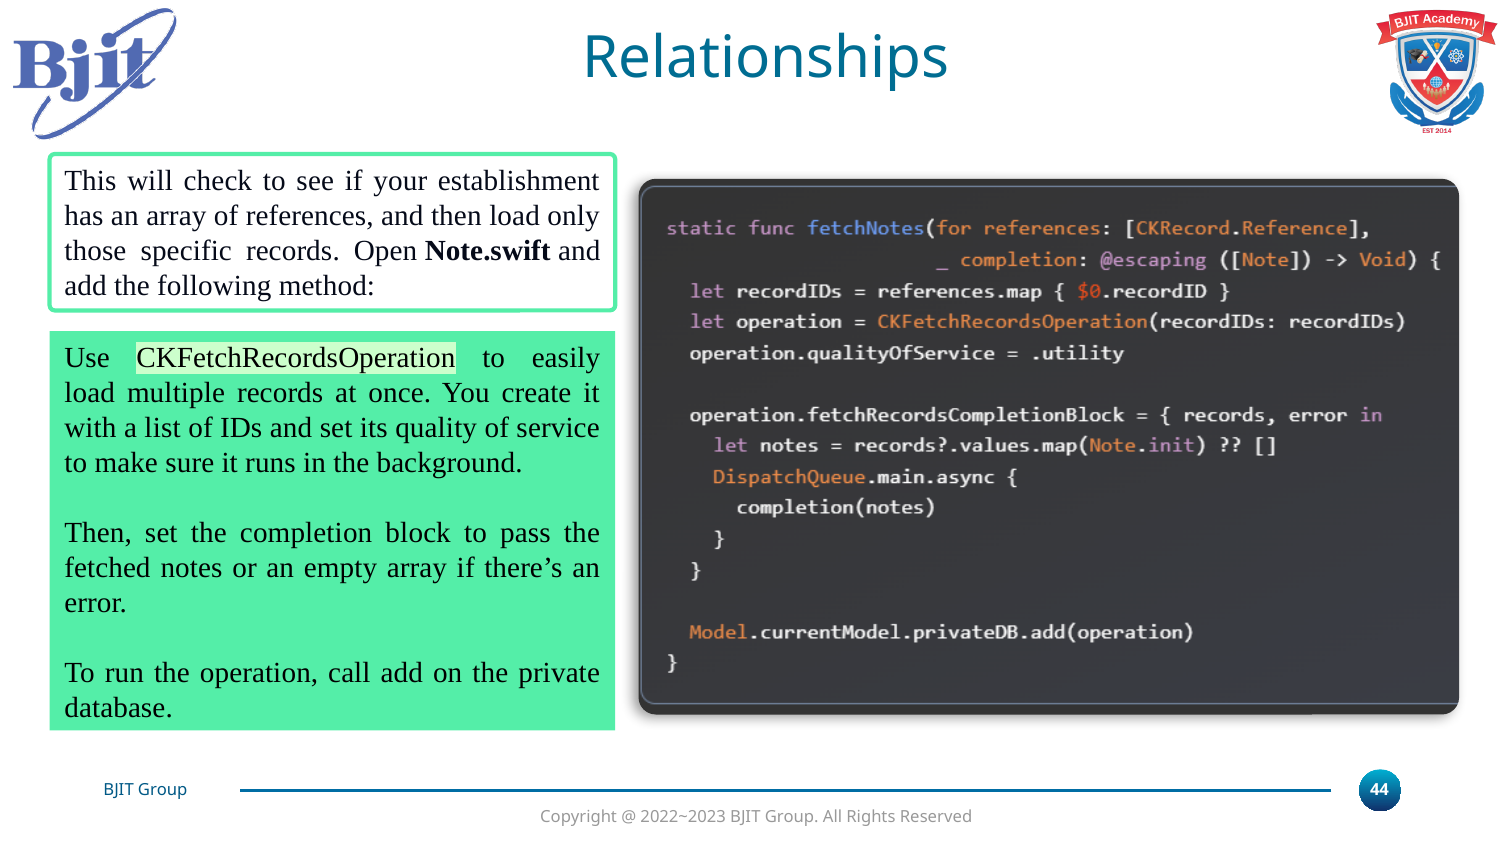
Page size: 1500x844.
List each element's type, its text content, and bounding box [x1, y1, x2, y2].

picture [13, 7, 177, 140]
picture [638, 178, 1460, 715]
picture [1373, 7, 1500, 136]
picture [124, 783, 133, 795]
text_box Relationships [567, 12, 965, 97]
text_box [49, 153, 616, 311]
text_box Use CKFetchRecordsOperation to easily load multiple records at once. You create it with a list of IDs and set its quality of service to make sure it runs in the background. Then, set the completion block to pass the fetched notes or an empty array if there’s an error. To run the operation, call add on the private database. [49, 331, 616, 731]
